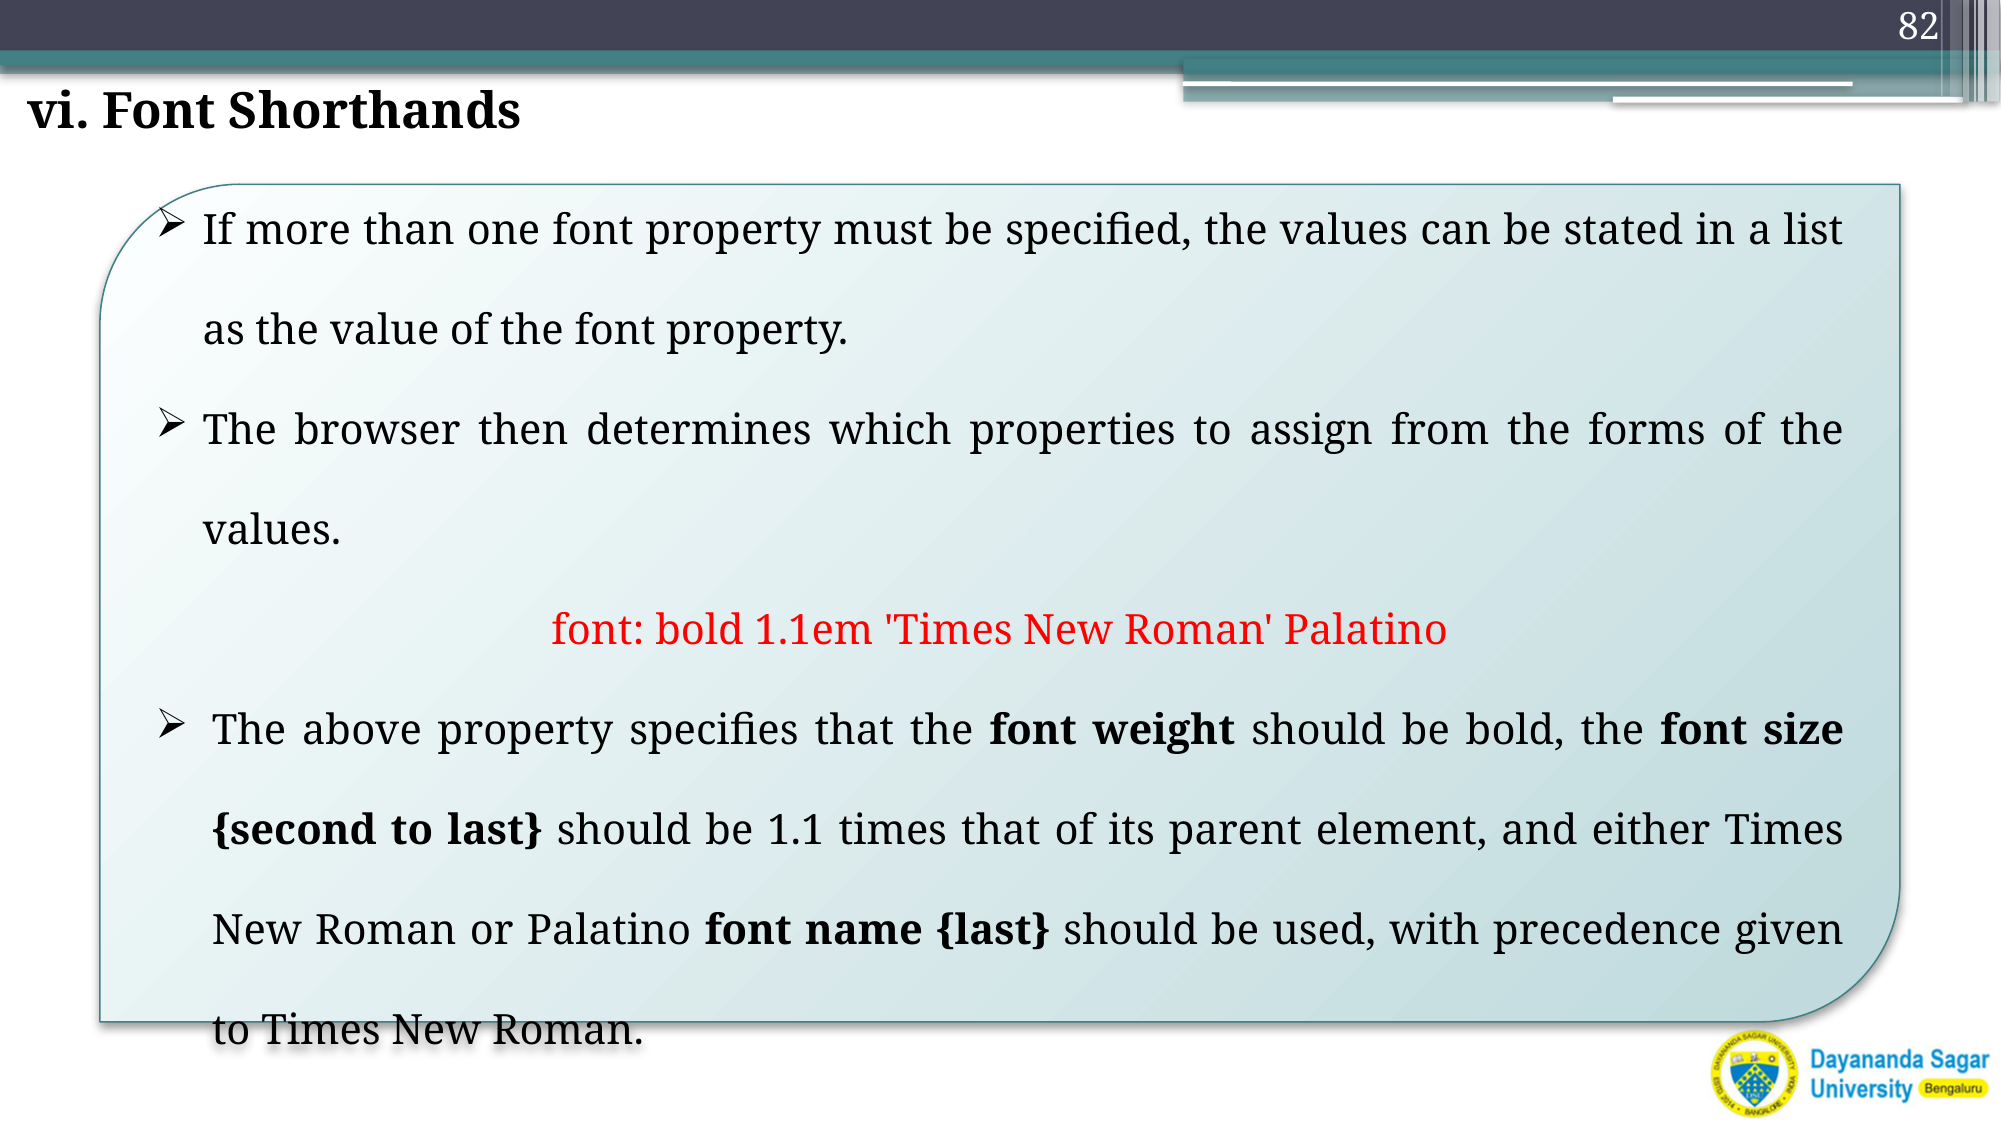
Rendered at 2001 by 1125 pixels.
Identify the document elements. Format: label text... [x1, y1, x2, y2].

text_box If more than one font property must be specified, the values can be stated in a list as the value of the font property. The browser then determines which properties to assign from the forms of the values. font: bold 1.1em 'Times New Roman' Palatino The above property specifies that the font weight should be bold, the font size {second to last} should be 1.1 times that of its parent element, and either Times New Roman or Palatino font name {last} should be used, with precedence given to Times New Roman. [99, 183, 1901, 1023]
picture [1707, 1021, 1996, 1125]
text_box vi. Font Shorthands [12, 70, 1150, 146]
slide_number 82 [1788, 0, 1955, 61]
